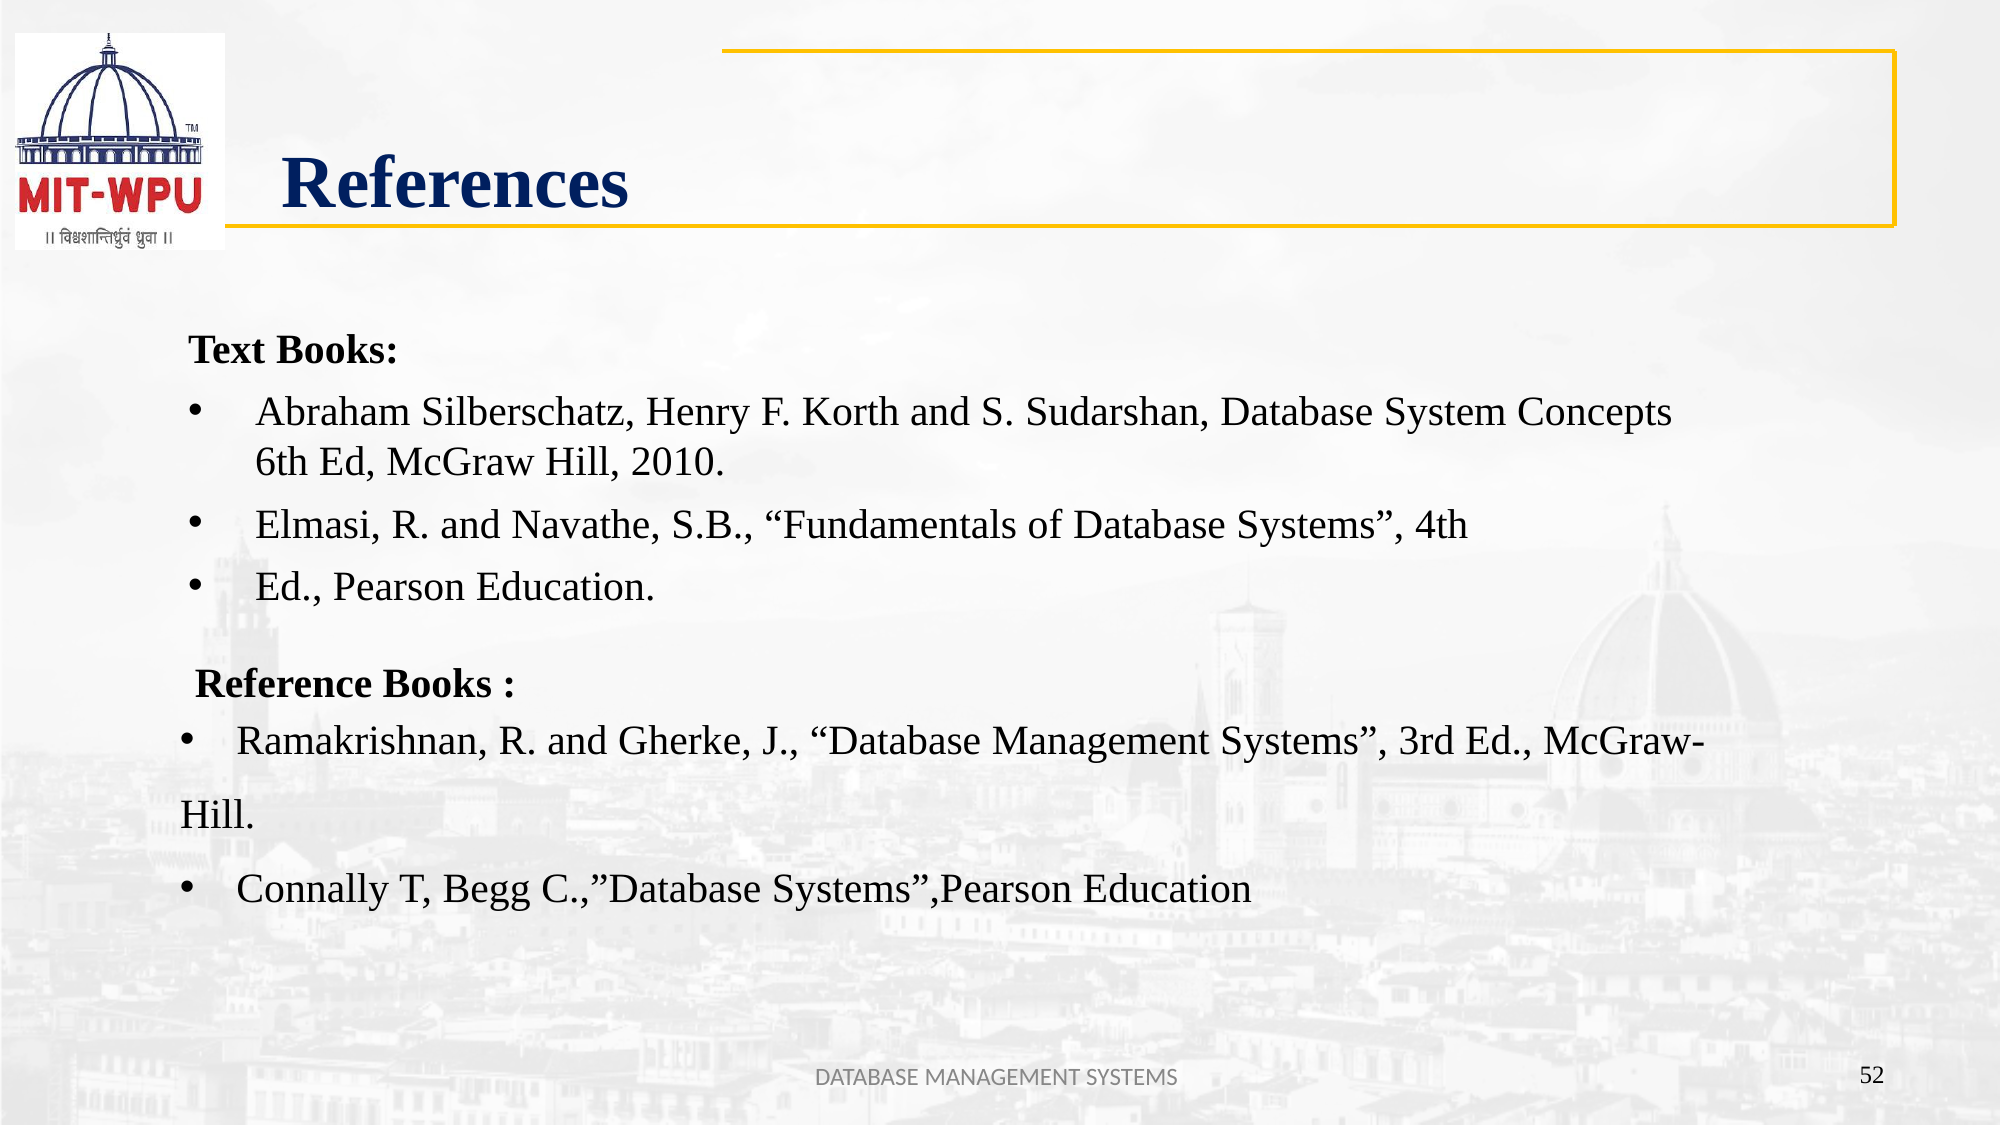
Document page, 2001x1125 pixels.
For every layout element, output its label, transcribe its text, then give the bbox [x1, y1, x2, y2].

footer DATABASE MANAGEMENT SYSTEMS [798, 1059, 1202, 1125]
picture [0, 0, 2000, 1125]
slide_number ‹#› [1853, 1057, 1894, 1125]
title References [106, 38, 1902, 321]
text_box Text Books: Abraham Silberschatz, Henry F. Korth and S. Sudarshan, Database System Concepts 6th Ed, McGraw Hill, 2010. Elmasi, R. and Navathe, S.B., “Fundamentals of Database Systems”, 4th Ed., Pearson Education. Reference Books : Ramakrishnan, R. and Gherke, J., “Database Management Systems”, 3rd Ed., McGraw- Hill. Connally T, Begg C.,”Database Systems”,Pearson Education [177, 319, 1737, 912]
